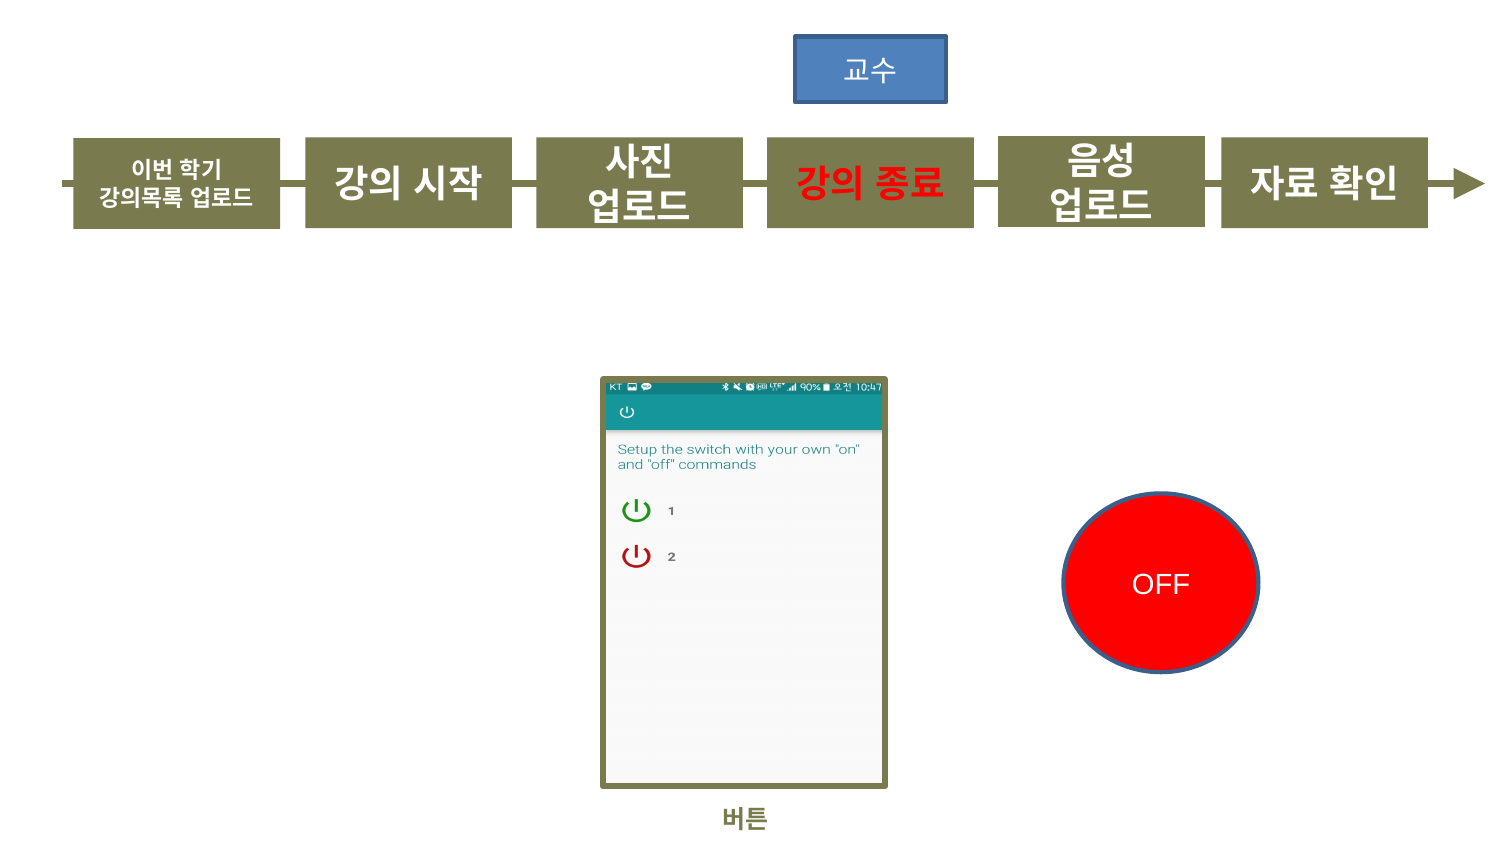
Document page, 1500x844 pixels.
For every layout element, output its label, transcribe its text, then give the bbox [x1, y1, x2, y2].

text_box 교수 [793, 34, 948, 104]
picture [0, 362, 1500, 844]
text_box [602, 379, 886, 844]
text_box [62, 135, 1486, 230]
